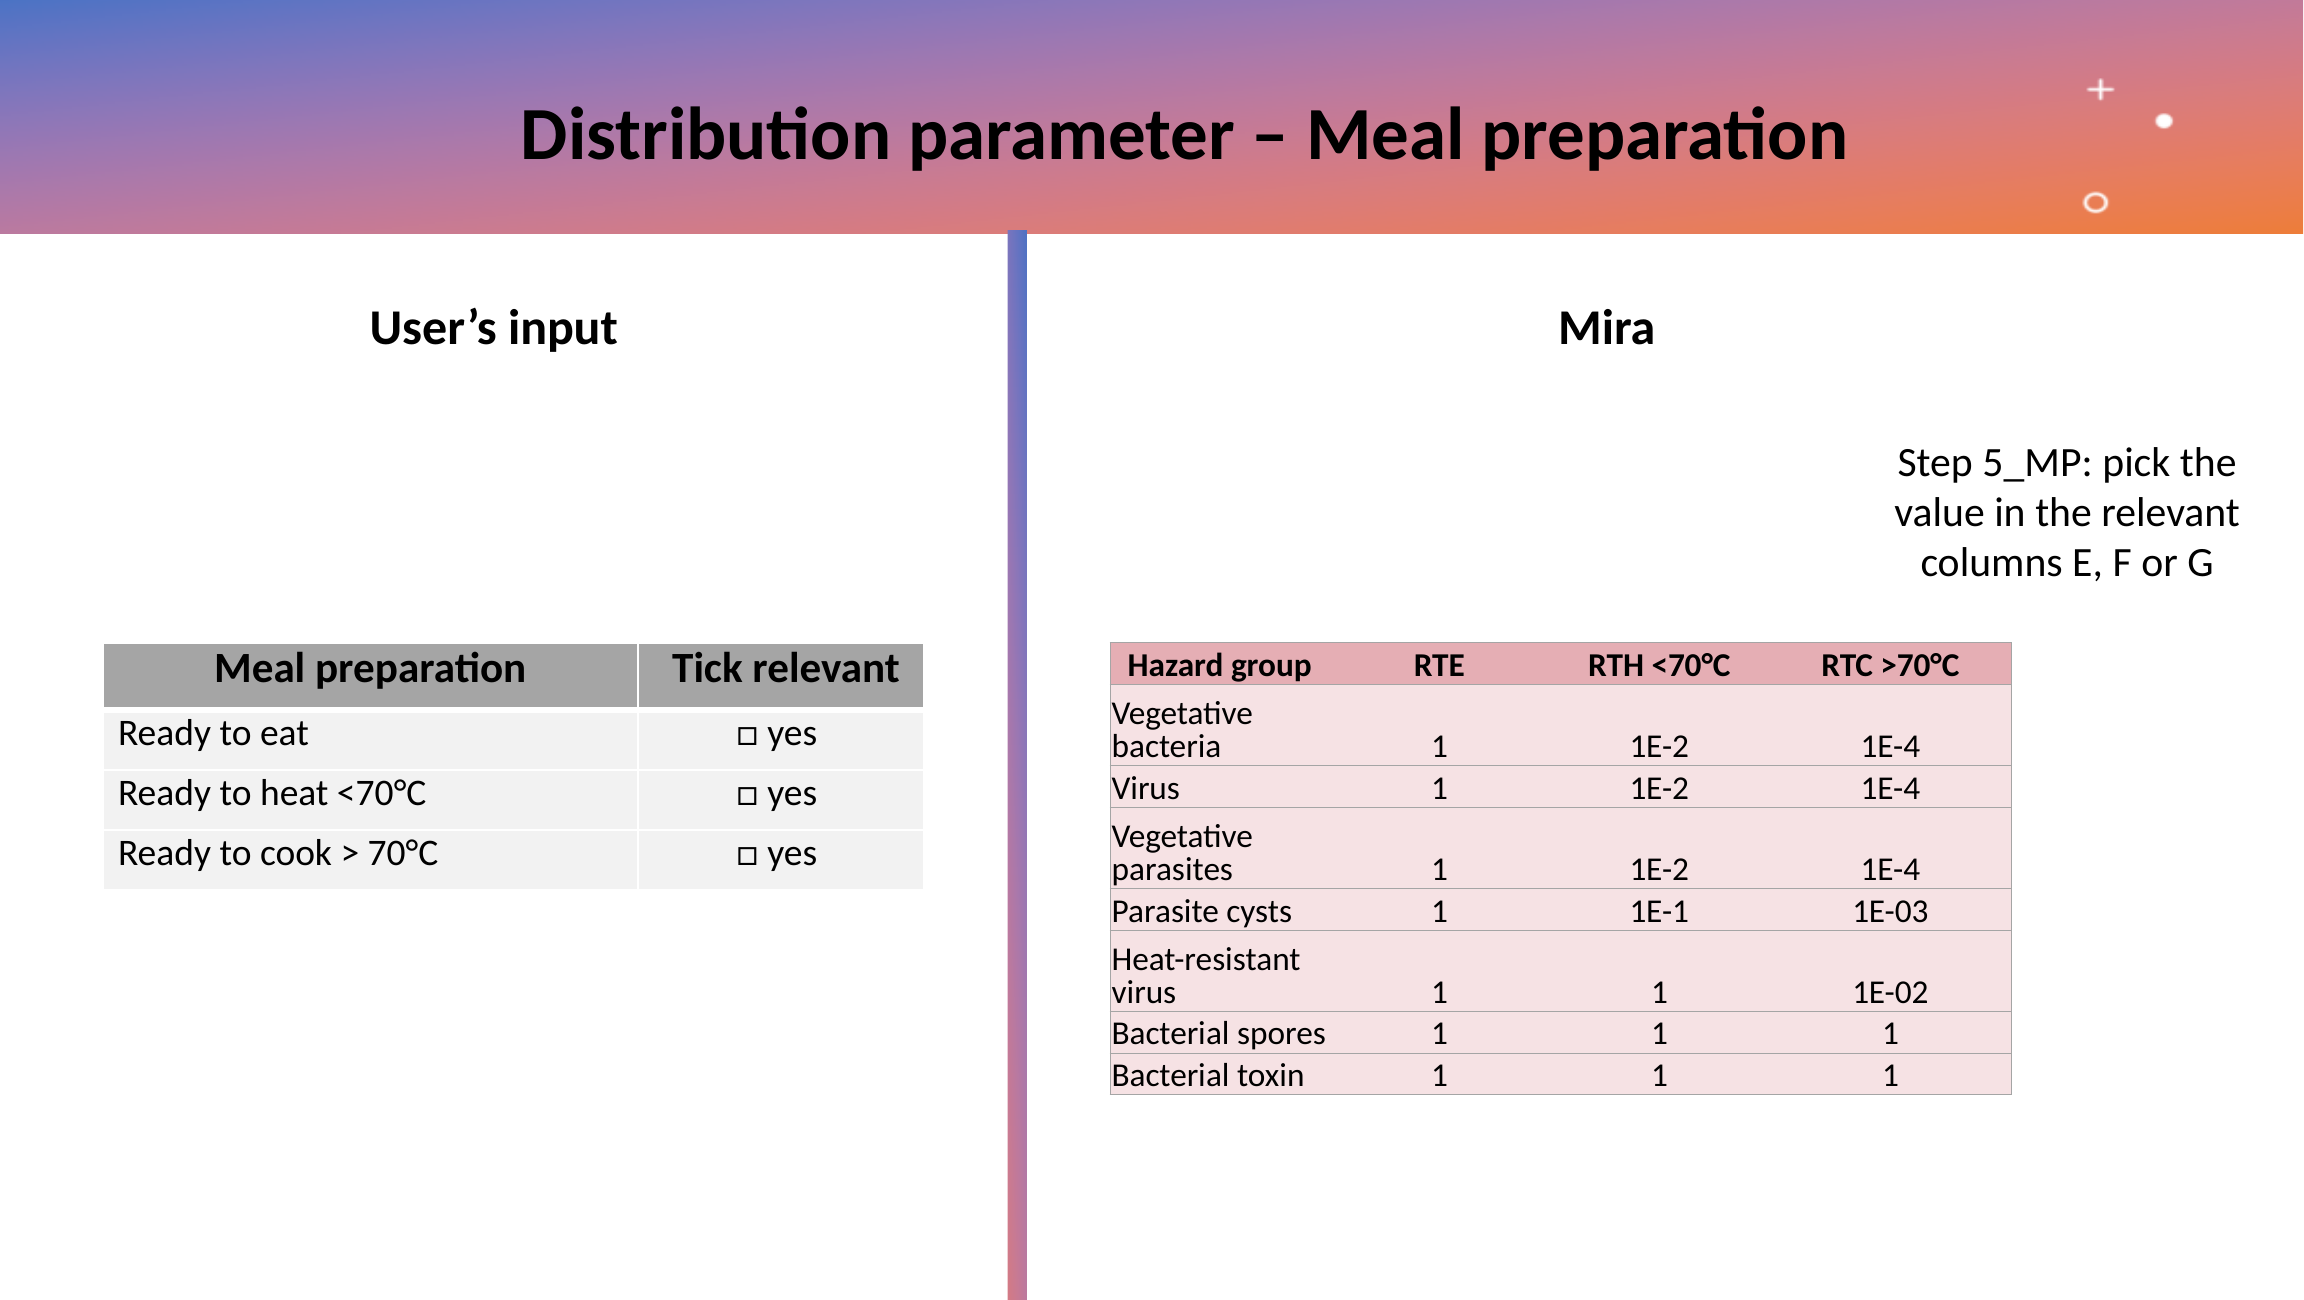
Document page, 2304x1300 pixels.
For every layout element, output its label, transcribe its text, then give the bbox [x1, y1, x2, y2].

table_cell 1 [1330, 808, 1549, 888]
table_cell Ready to cook > 70°C [104, 831, 637, 889]
table_cell Ready to heat <70°C [104, 771, 637, 829]
table_header RTC >70°C [1769, 643, 2011, 684]
table_cell □ yes [639, 713, 923, 769]
text_box Mira [1415, 294, 1799, 364]
text_box User’s input [333, 294, 654, 364]
table_cell 1 [1330, 1054, 1549, 1094]
table_cell 1 [1549, 1054, 1769, 1094]
picture [0, 0, 2304, 1300]
table_cell 1E-03 [1769, 889, 2011, 930]
table_cell □ yes [639, 771, 923, 829]
table_cell 1E-2 [1549, 685, 1769, 765]
table_cell Virus [1111, 766, 1330, 807]
table_header RTH <70°C [1549, 643, 1769, 684]
table_cell Bacterial toxin [1111, 1054, 1330, 1094]
table_cell 1 [1330, 931, 1549, 1011]
table_header Meal preparation [104, 644, 637, 707]
table_cell 1E-1 [1549, 889, 1769, 930]
table_cell 1E-02 [1769, 931, 2011, 1011]
table_cell 1E-4 [1769, 766, 2011, 807]
table_cell □ yes [639, 831, 923, 889]
table_cell 1 [1769, 1012, 2011, 1053]
table_header Tick relevant [639, 644, 923, 707]
table_cell 1E-2 [1549, 808, 1769, 888]
table_cell Ready to eat [104, 713, 637, 769]
table_cell 1 [1549, 931, 1769, 1011]
table_cell 1 [1330, 889, 1549, 930]
table_cell Vegetative bacteria [1111, 685, 1330, 765]
table_cell Bacterial spores [1111, 1012, 1330, 1053]
table_cell 1E-2 [1549, 766, 1769, 807]
table_cell 1 [1330, 685, 1549, 765]
table_header Hazard group [1111, 643, 1330, 684]
table_cell 1 [1330, 766, 1549, 807]
table_cell 1E-4 [1769, 808, 2011, 888]
table_cell Parasite cysts [1111, 889, 1330, 930]
table_cell 1E-4 [1769, 685, 2011, 765]
table_cell Vegetative parasites [1111, 808, 1330, 888]
text_box Step 5_MP: pick the value in the relevant columns E, F or G [1860, 427, 2274, 593]
table_cell Heat-resistant virus [1111, 931, 1330, 1011]
table_header RTE [1330, 643, 1549, 684]
table_cell 1 [1330, 1012, 1549, 1053]
table_cell 1 [1769, 1054, 2011, 1094]
table_cell 1 [1549, 1012, 1769, 1053]
